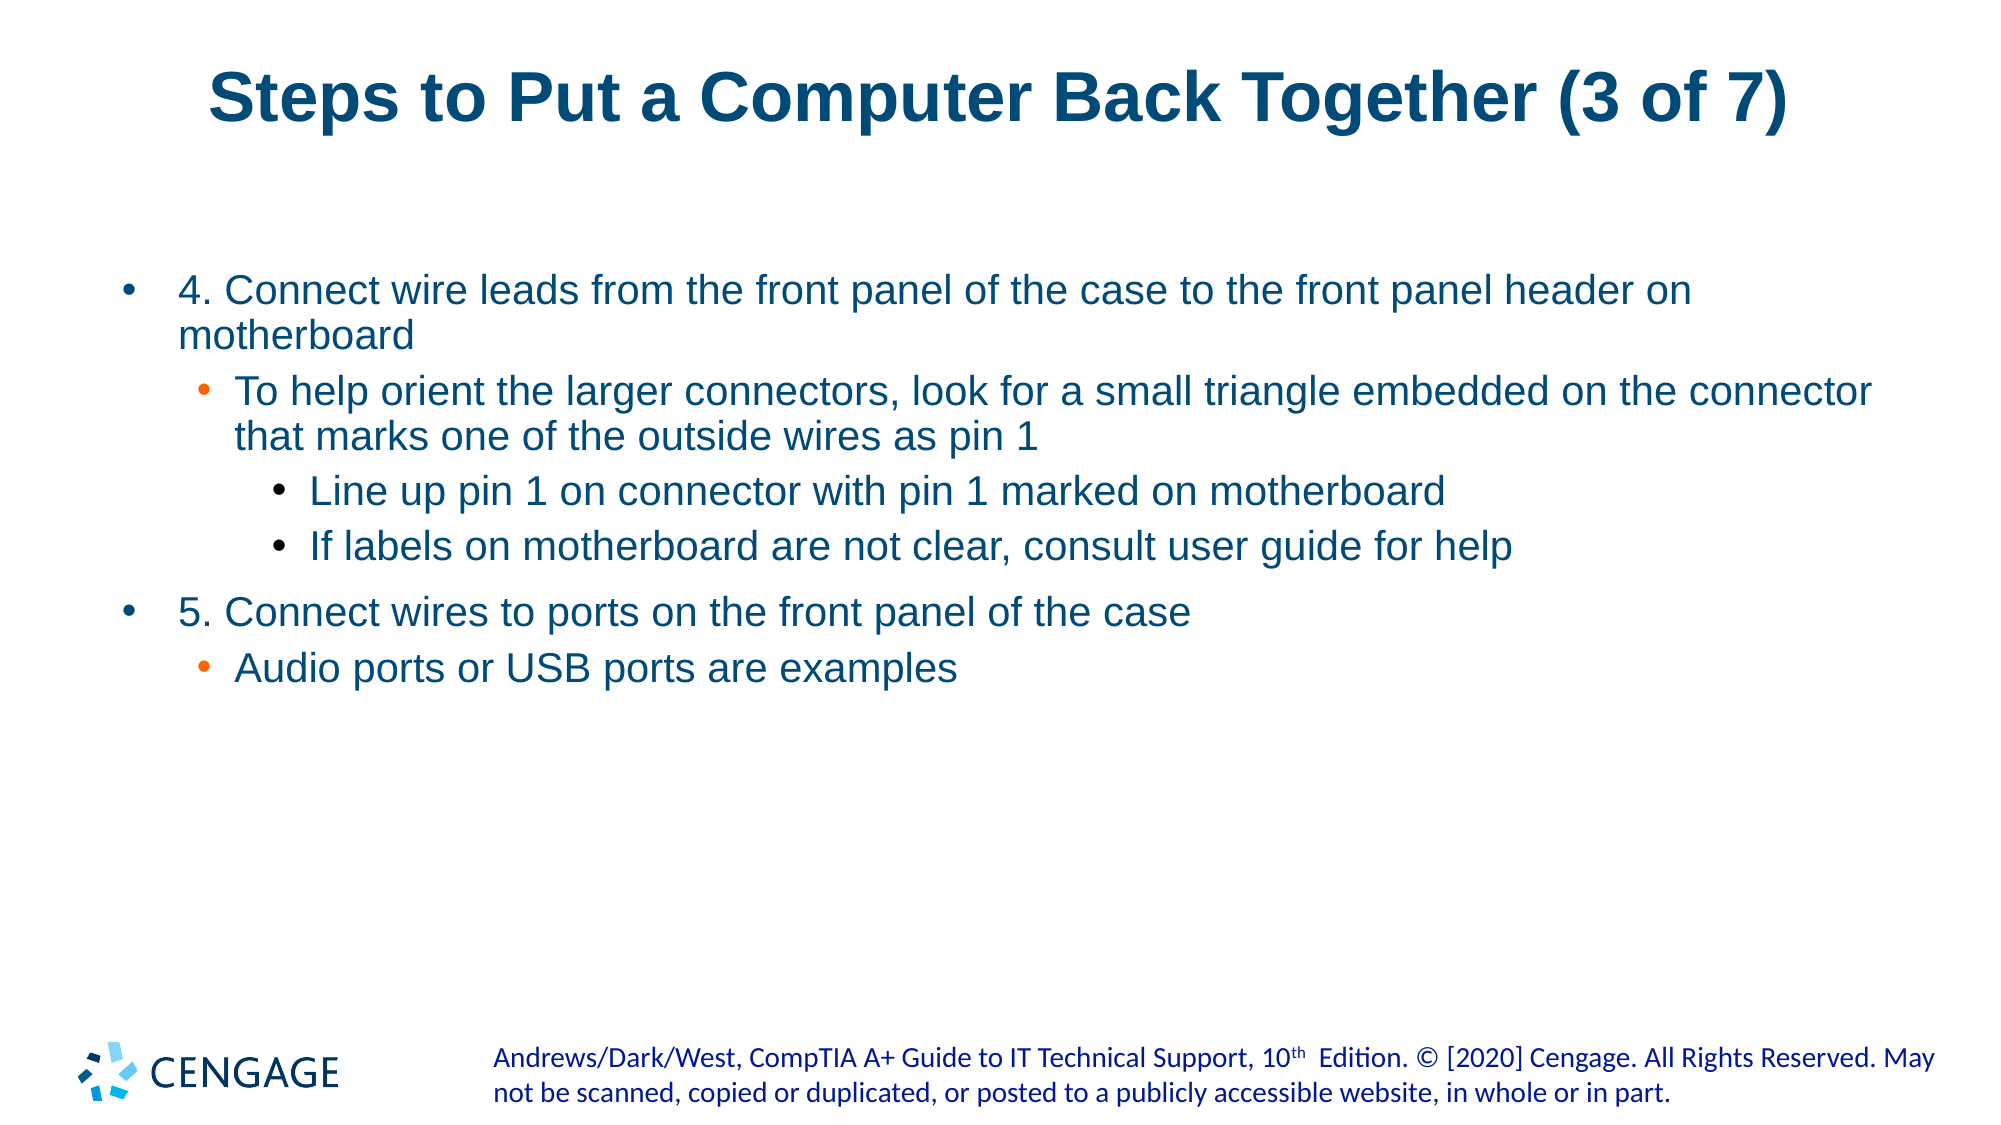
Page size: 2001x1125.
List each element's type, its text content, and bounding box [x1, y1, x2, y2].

title Steps to Put a Computer Back Together (3 of 7) [137, 59, 1863, 171]
picture [78, 1042, 338, 1101]
list 4. Connect wire leads from the front panel of the case to the front panel header on motherboard To help orient the larger connectors, look for a small triangle embedded on the connector that marks one of the outside wires as pin 1 Line up pin 1 on connector with pin 1 marked on motherboard If labels on motherboard are not clear, consult user guide for help 5. Connect wires to ports on the front panel of the case Audio ports or USB ports are examples [121, 268, 1880, 990]
